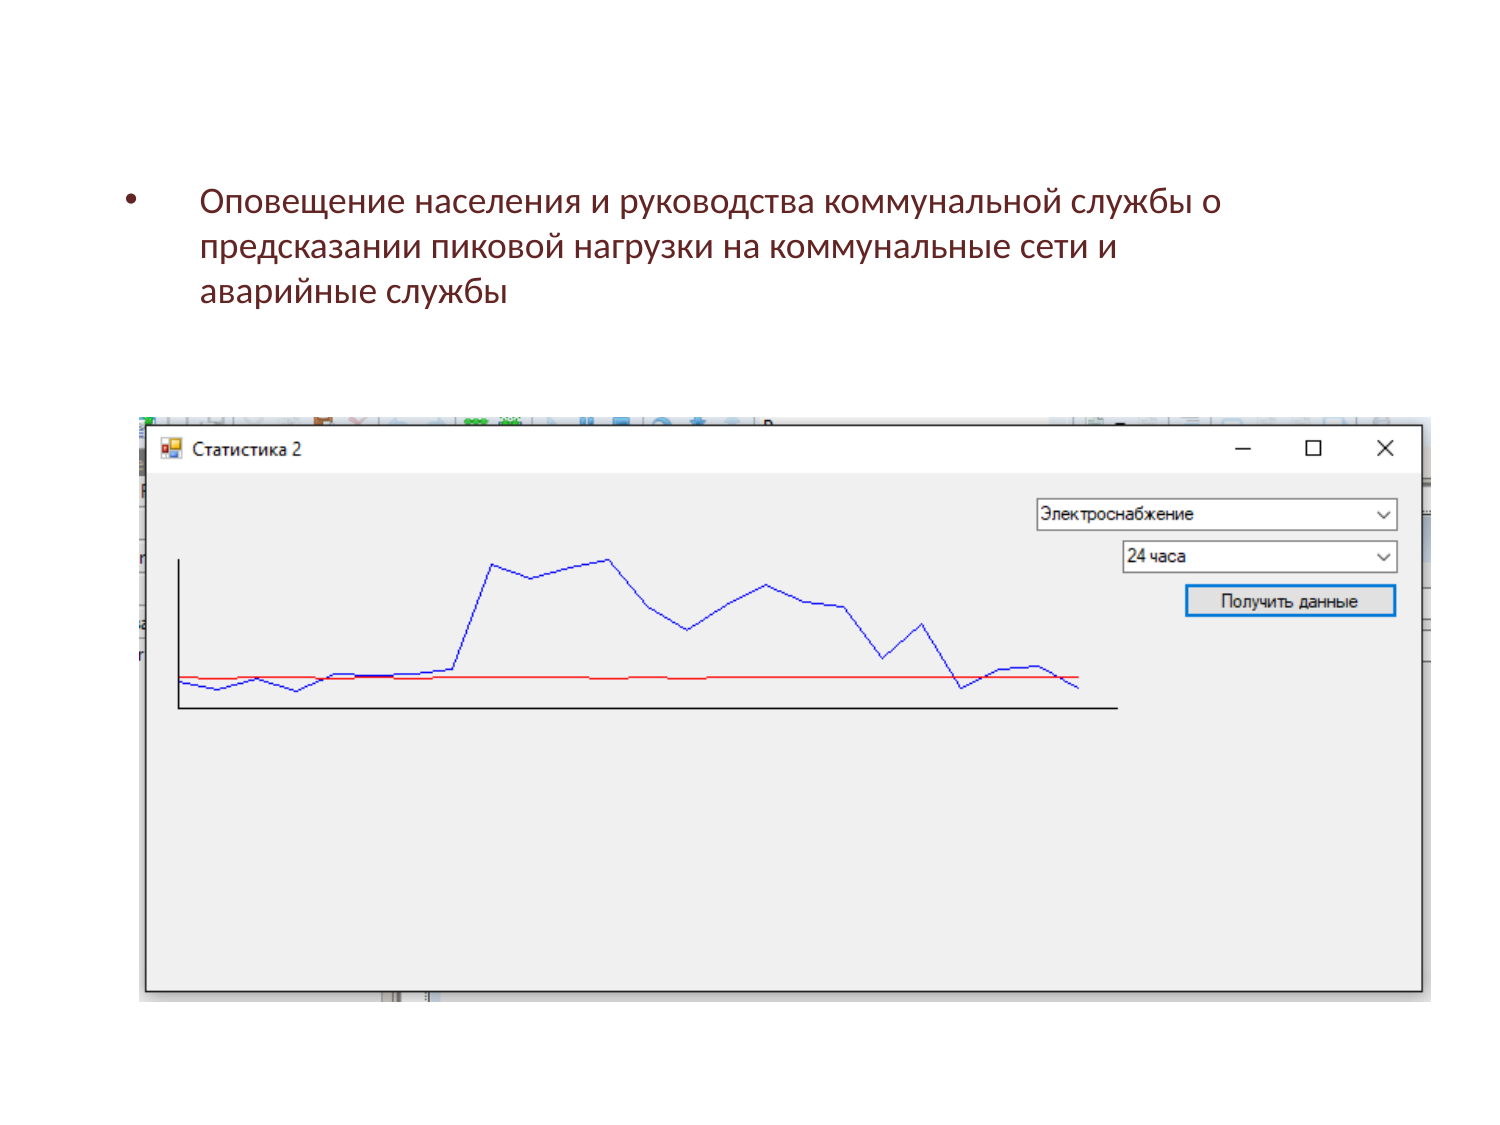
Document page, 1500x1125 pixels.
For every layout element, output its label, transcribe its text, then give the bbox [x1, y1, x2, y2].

picture [139, 417, 1431, 1003]
text_box Оповещение населения и руководства коммунальной службы о предсказании пиковой нагрузки на коммунальные сети и аварийные службы [109, 168, 1249, 319]
